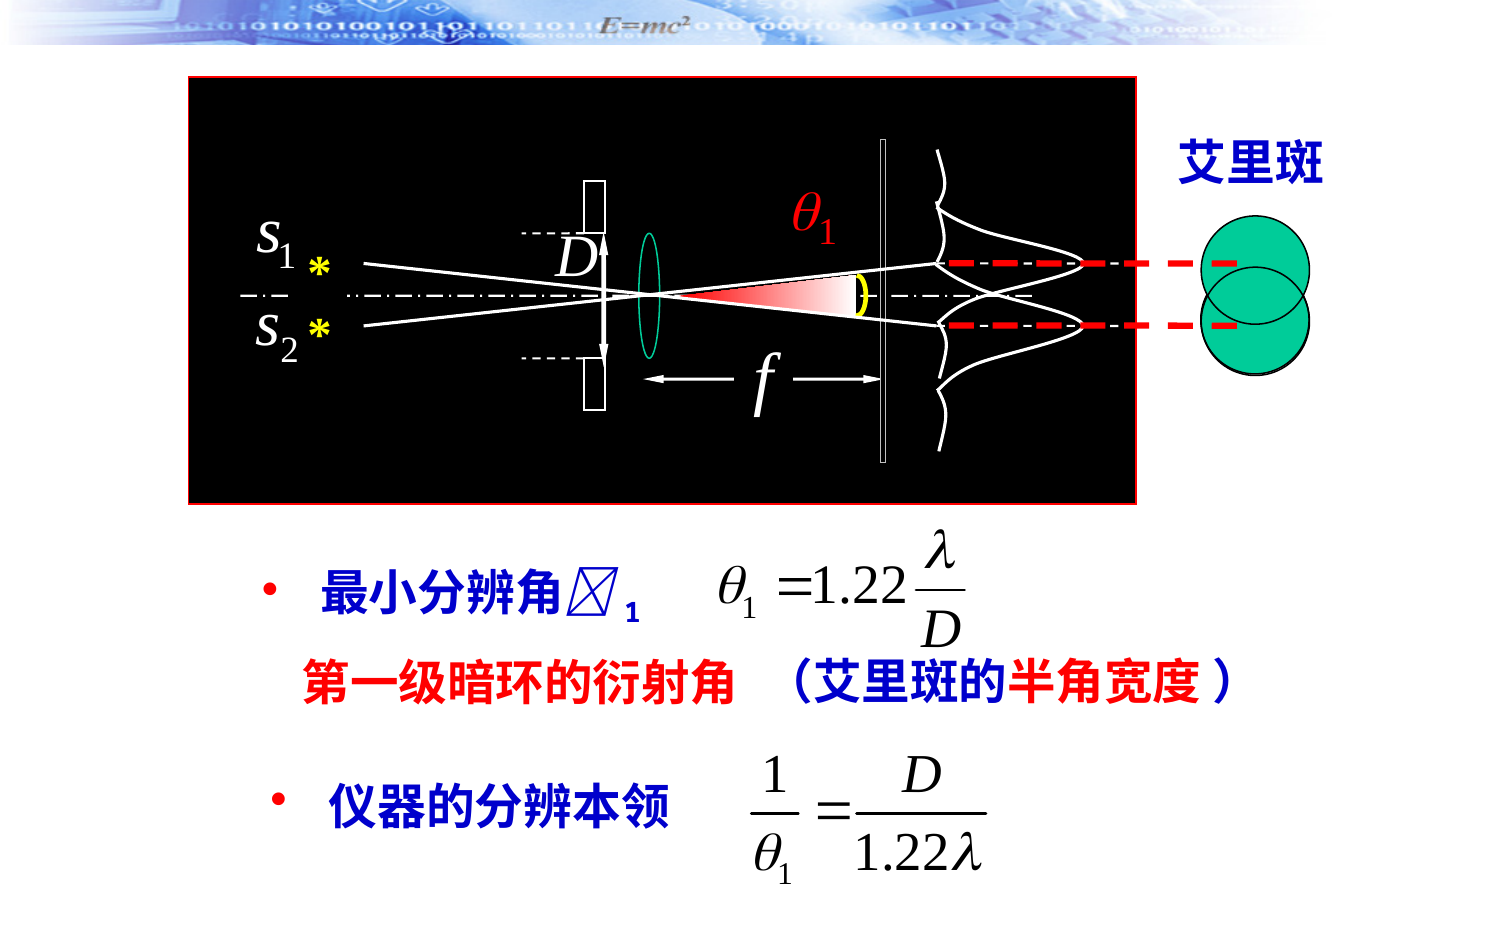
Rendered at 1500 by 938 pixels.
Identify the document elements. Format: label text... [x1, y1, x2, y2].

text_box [710, 515, 975, 660]
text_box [363, 263, 538, 327]
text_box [543, 220, 607, 368]
picture [0, 0, 1500, 45]
text_box （艾里斑的半角宽度 ） [750, 644, 1312, 718]
text_box 仪器的分辨本领 [255, 768, 711, 842]
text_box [678, 171, 867, 261]
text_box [1146, 123, 1356, 376]
text_box 最小分辨角1 [247, 554, 672, 636]
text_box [612, 263, 930, 327]
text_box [741, 740, 999, 897]
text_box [188, 76, 1137, 505]
text_box 第一级暗环的衍射角 [287, 644, 750, 718]
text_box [935, 148, 1177, 451]
